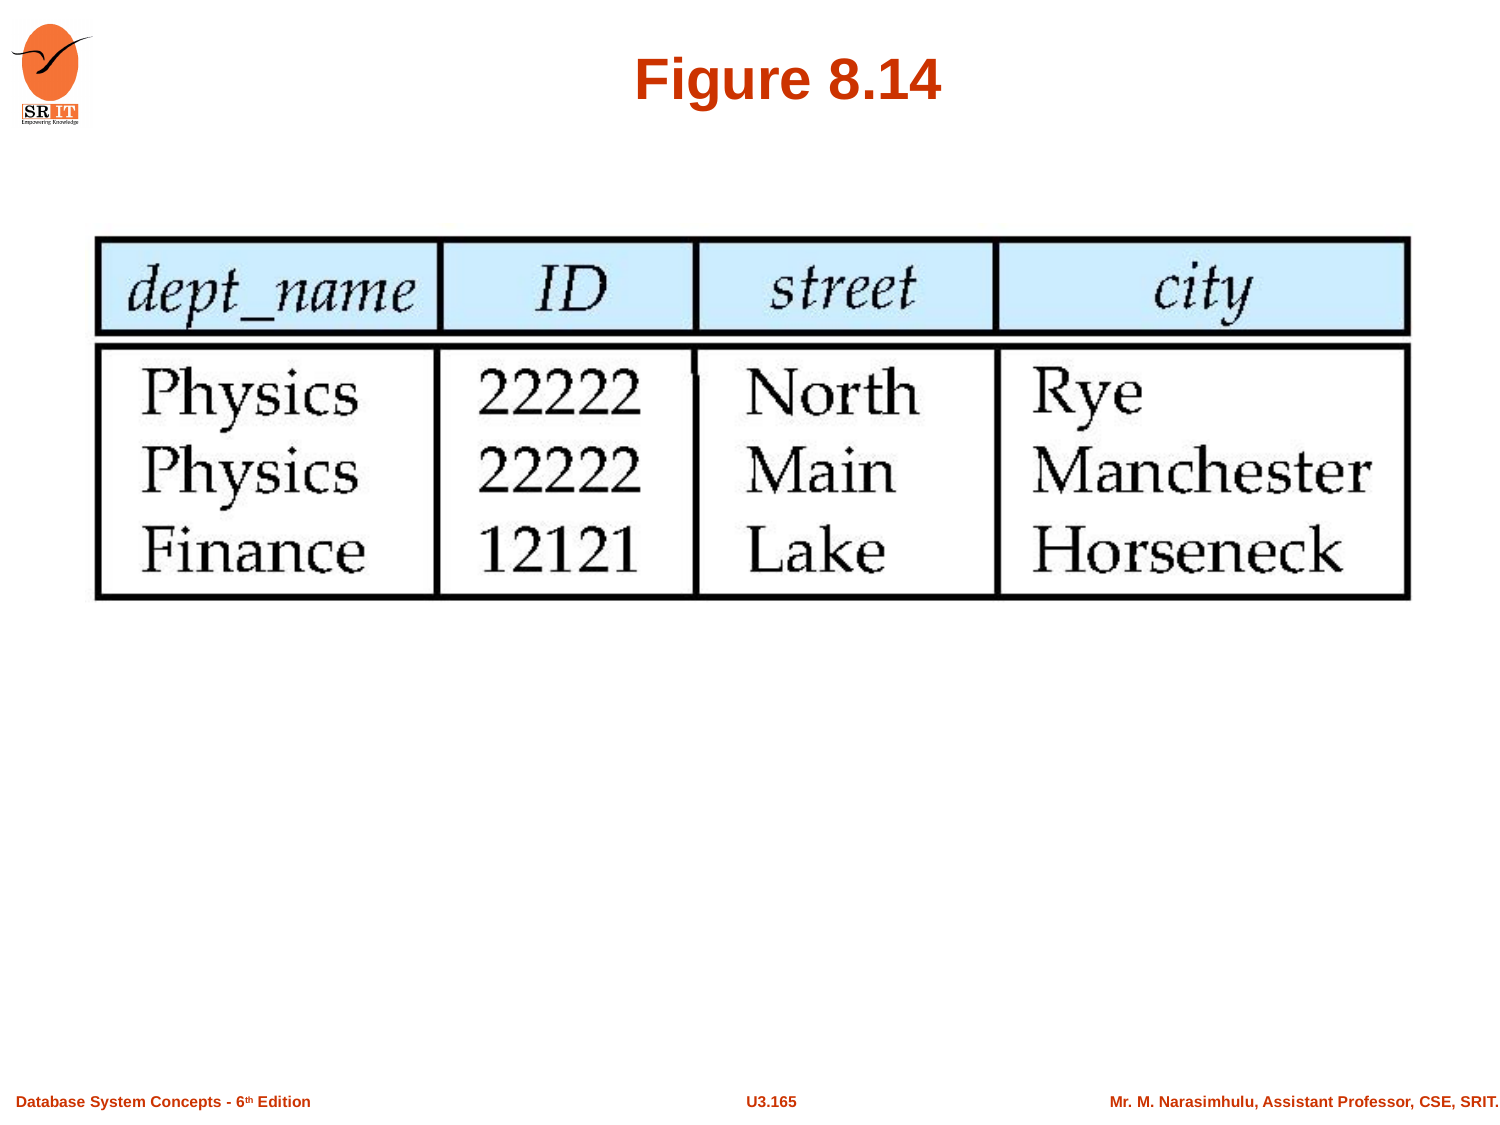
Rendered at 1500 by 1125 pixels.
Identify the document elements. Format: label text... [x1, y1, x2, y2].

title Figure 8.14 [125, 18, 1452, 120]
picture [85, 222, 1419, 606]
picture [11, 19, 93, 128]
